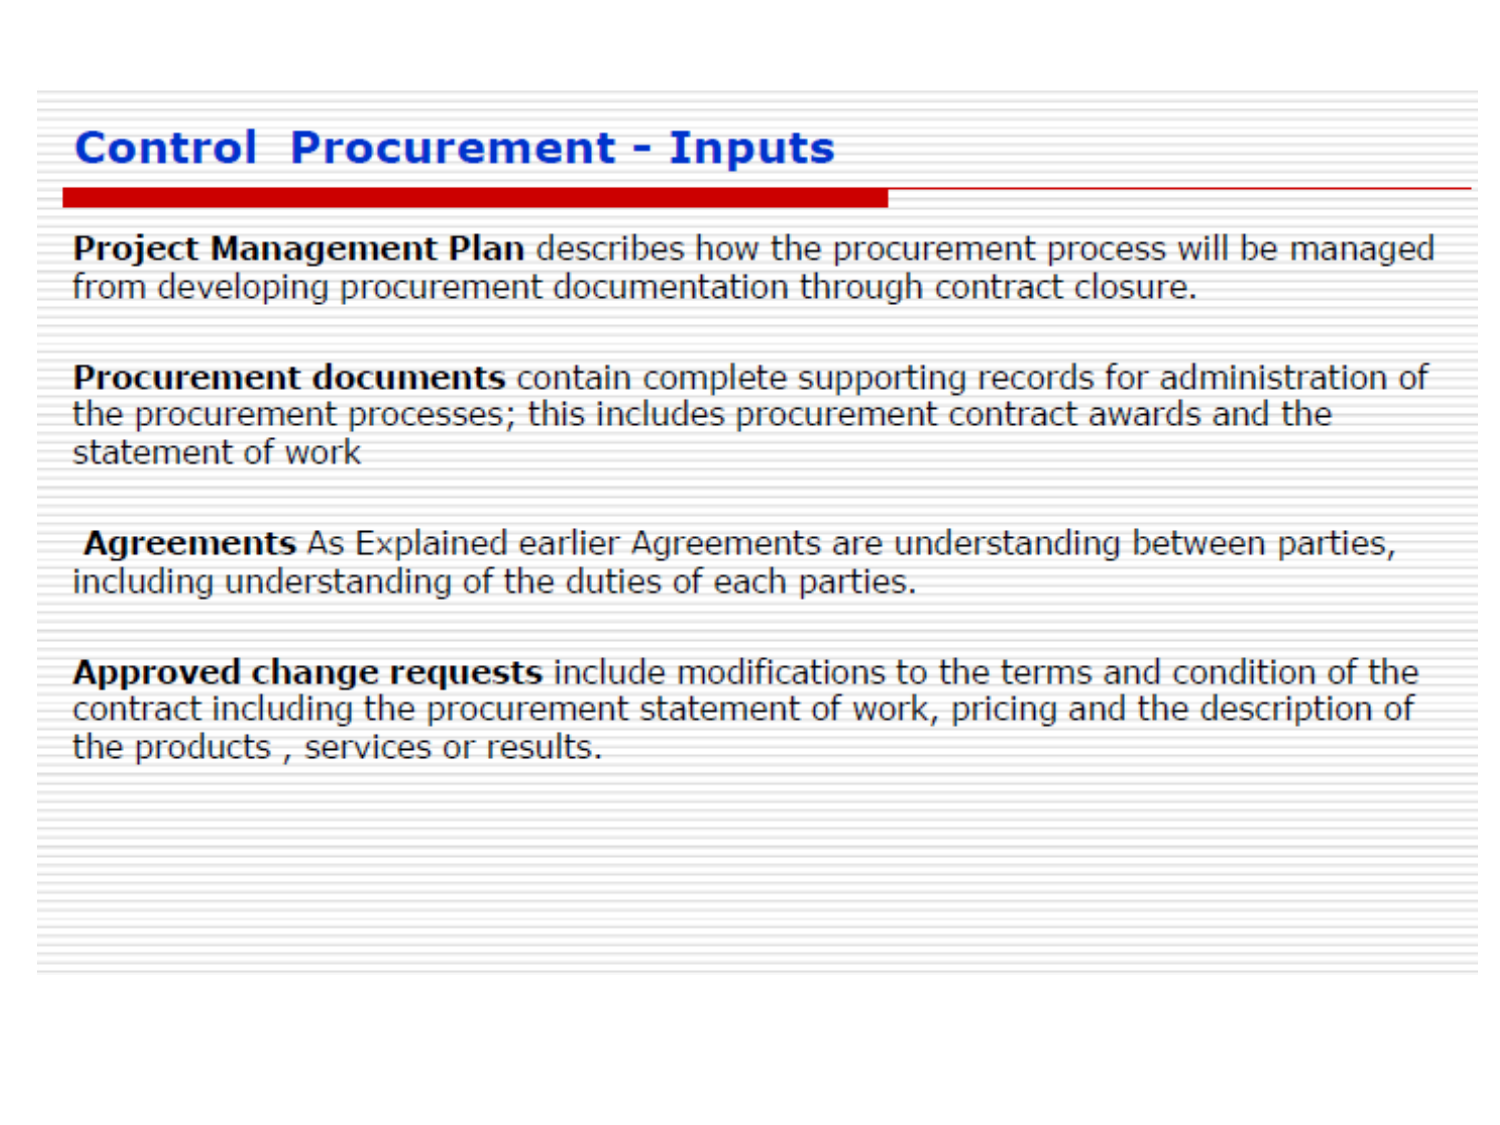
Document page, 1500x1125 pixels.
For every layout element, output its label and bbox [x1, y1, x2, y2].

picture [37, 87, 1478, 976]
